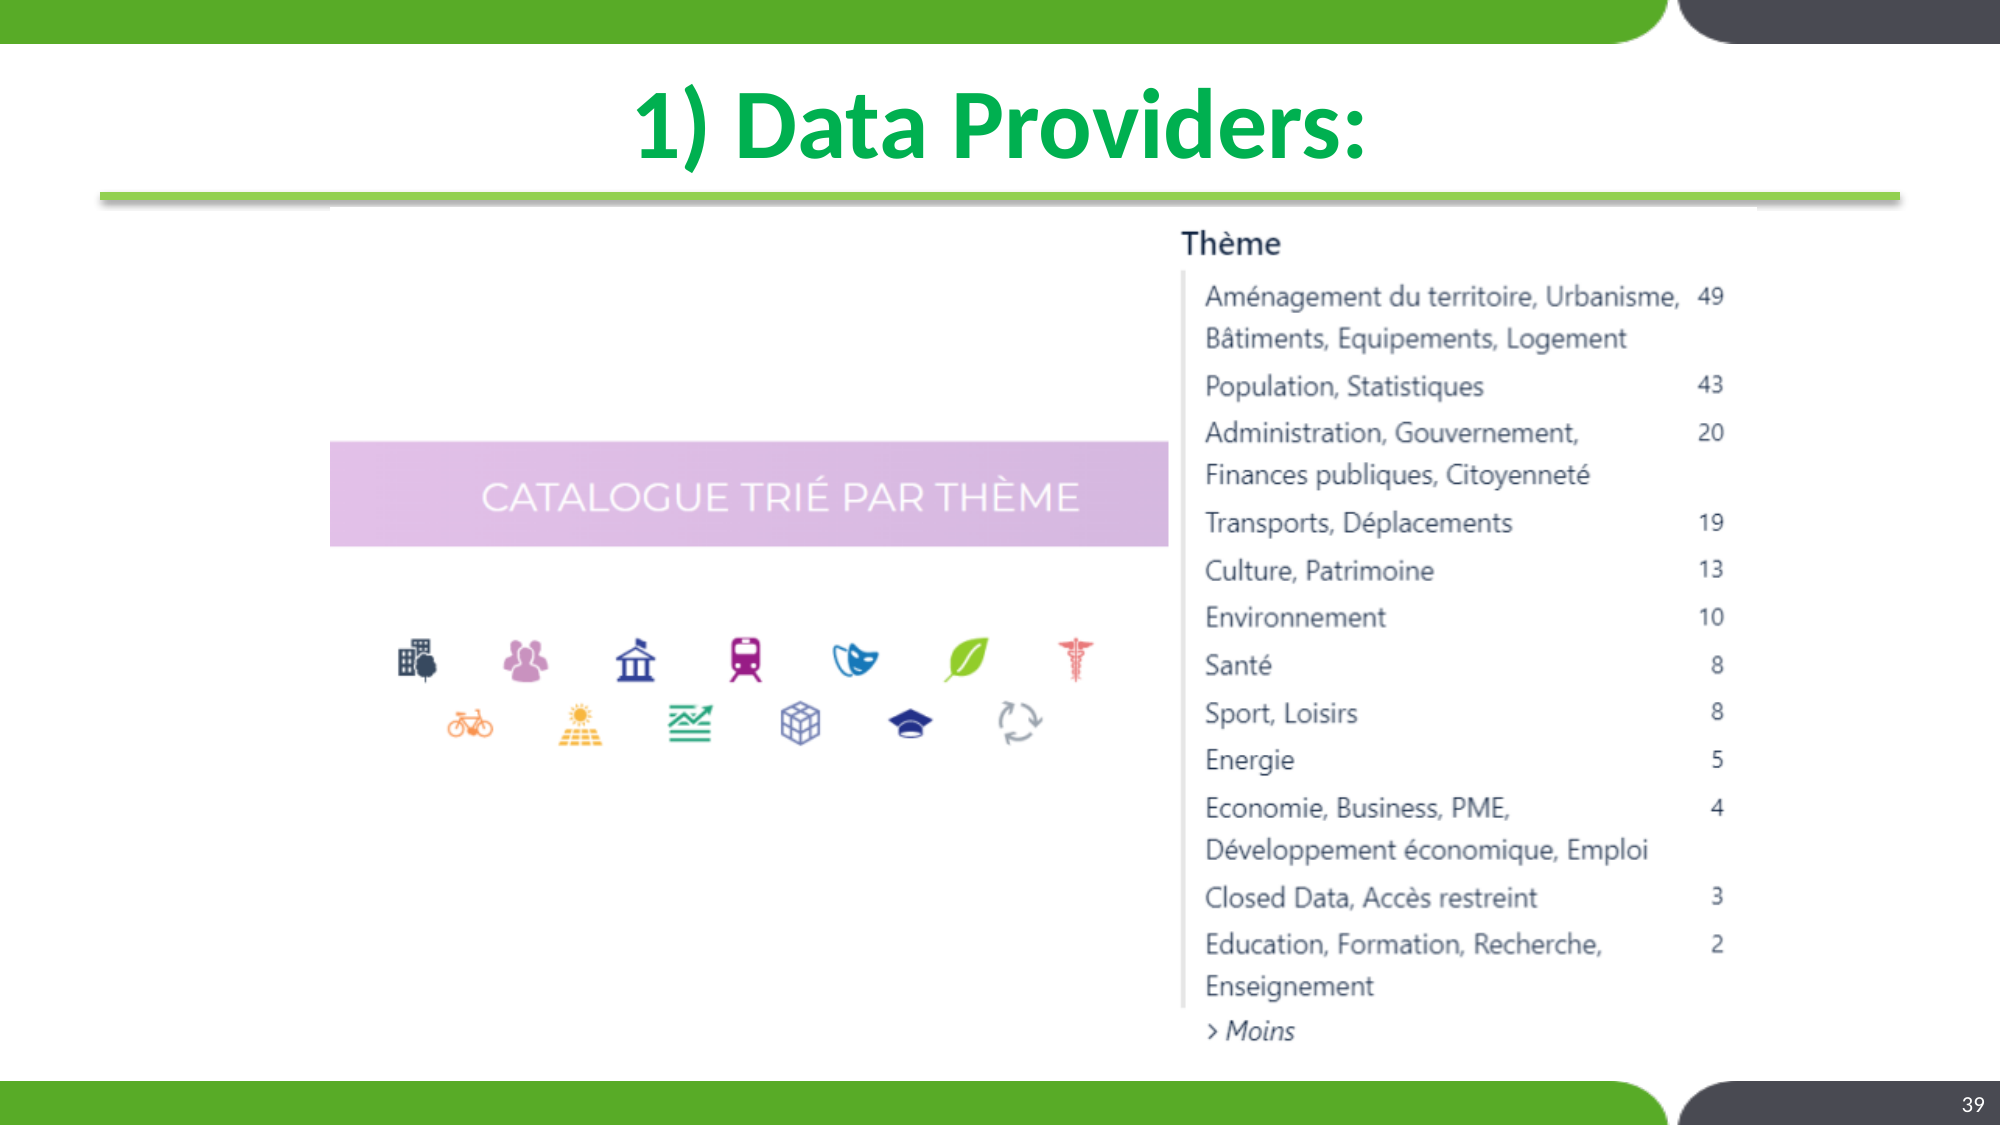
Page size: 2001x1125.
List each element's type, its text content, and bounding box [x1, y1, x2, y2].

title 1) Data Providers: [99, 50, 1900, 181]
picture [329, 207, 1757, 1075]
slide_number 39 [1690, 1081, 2000, 1125]
